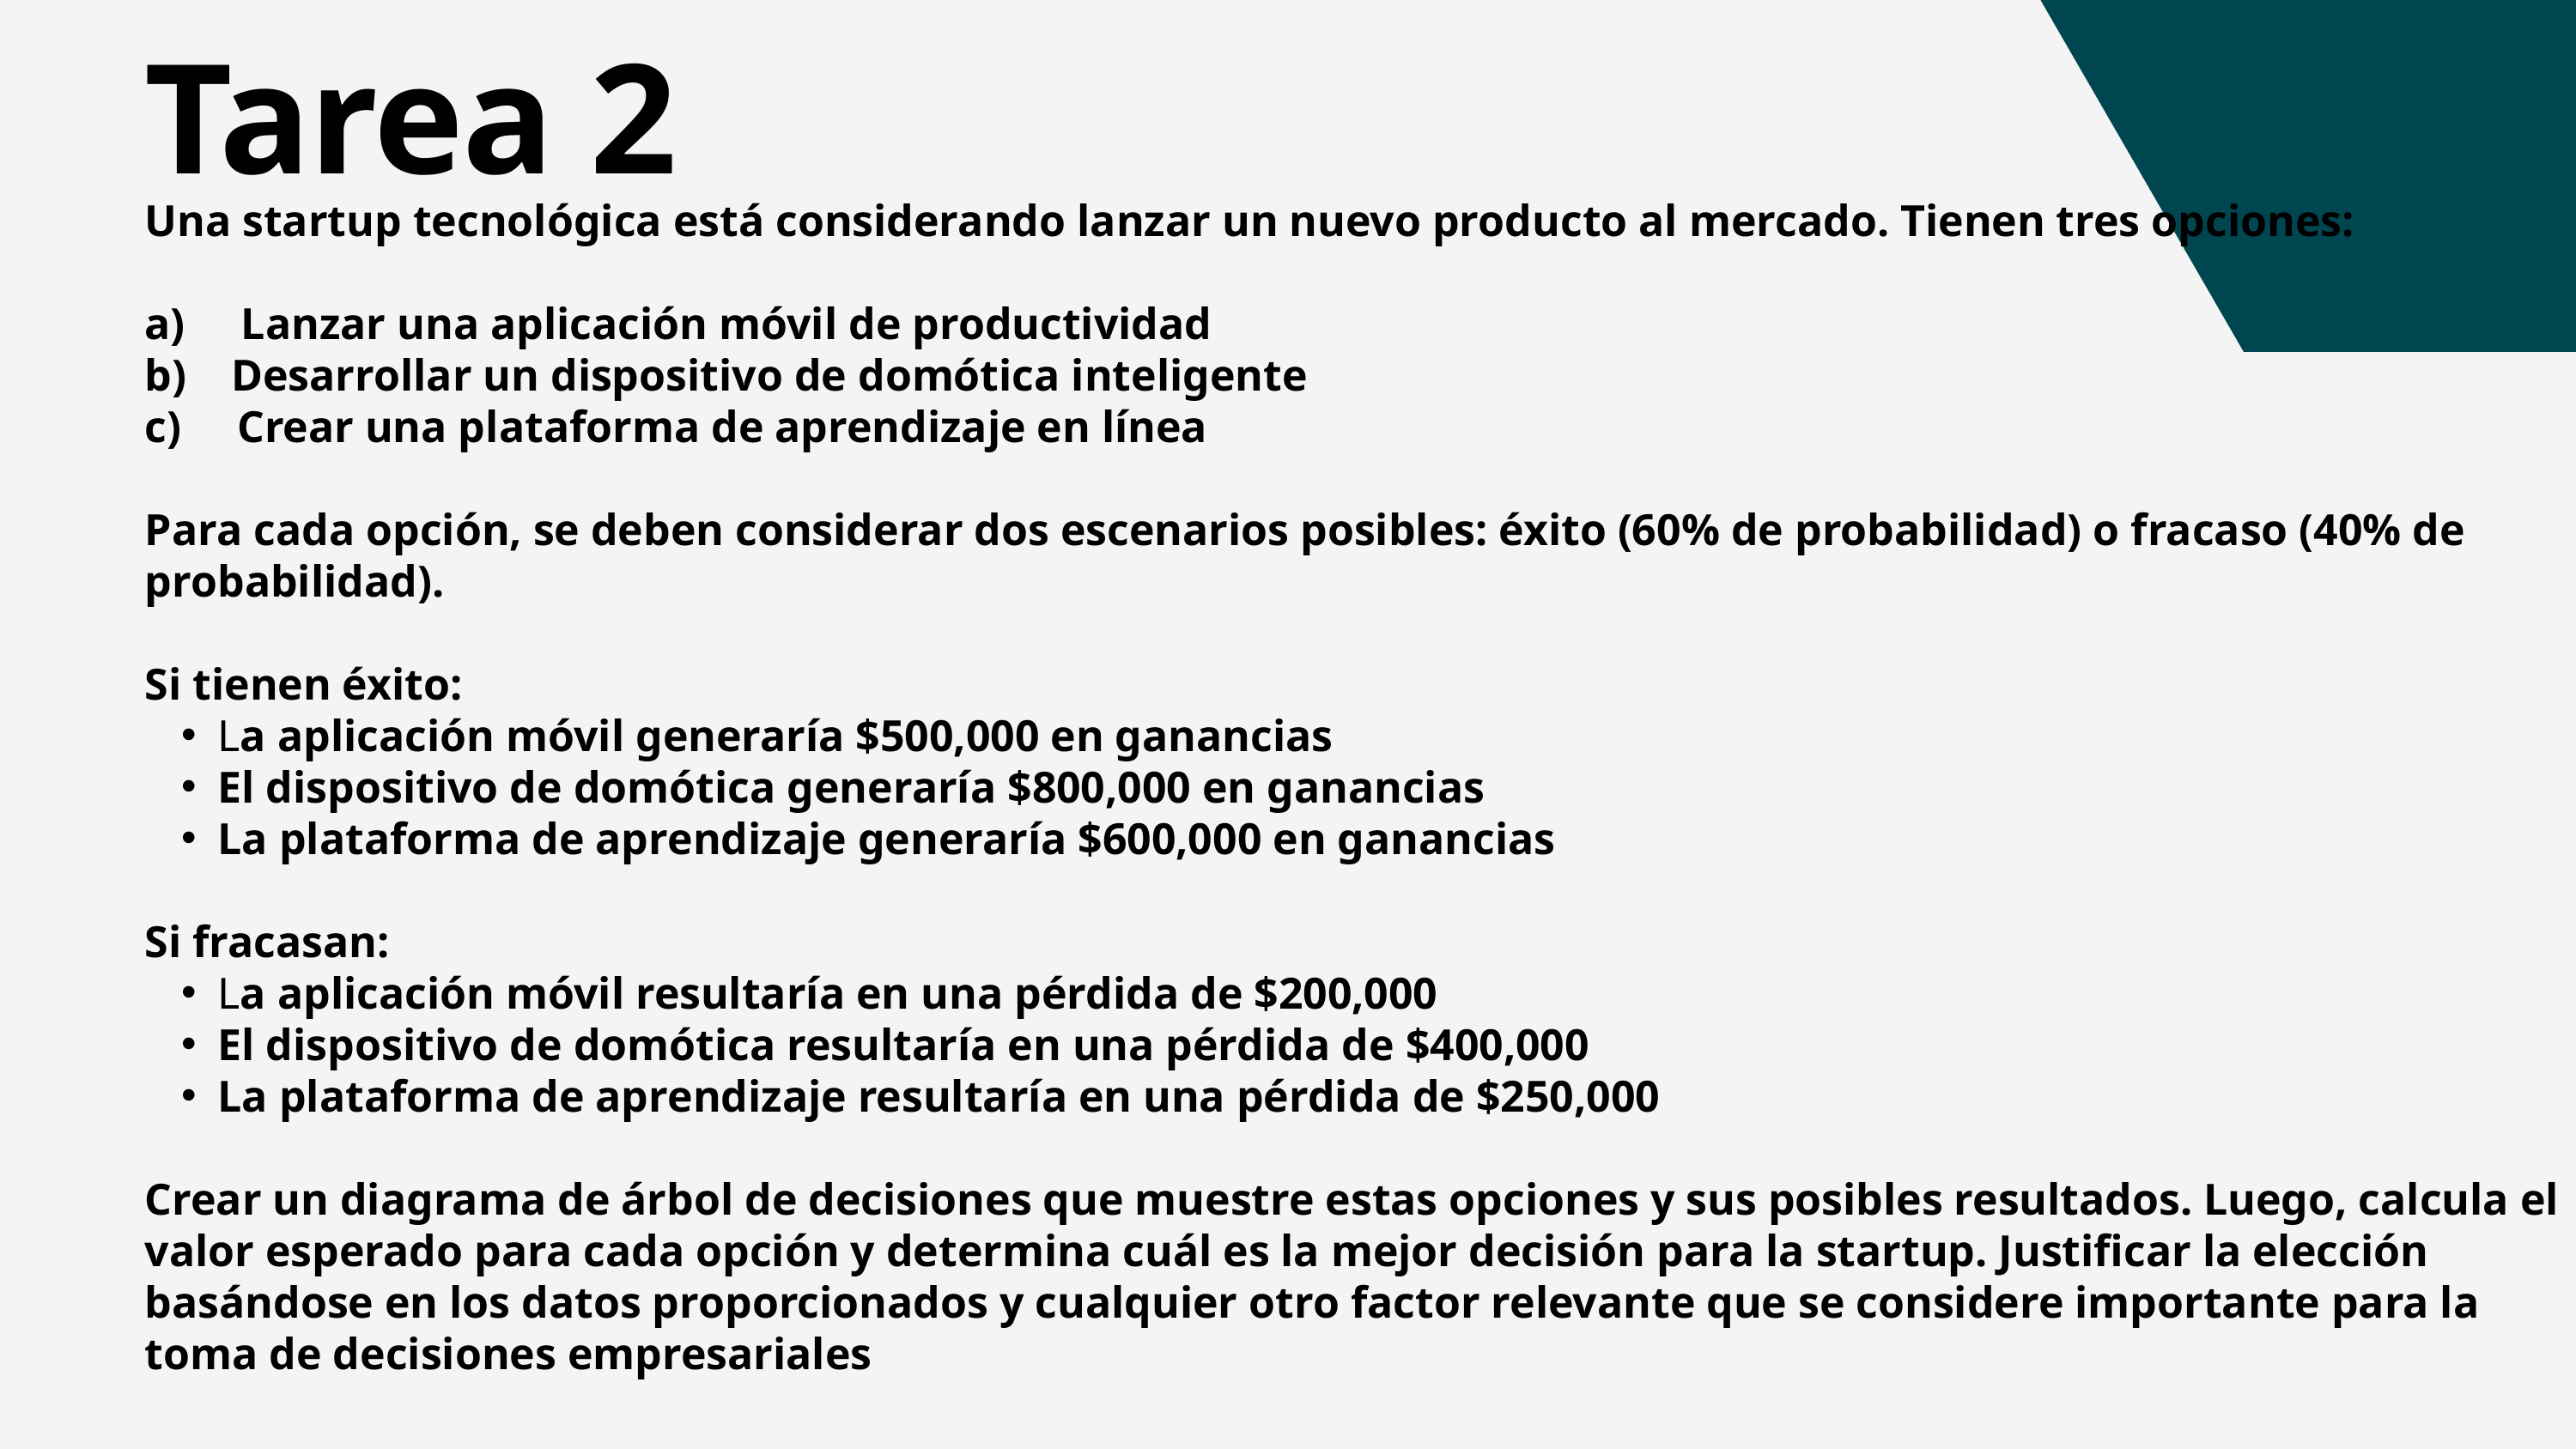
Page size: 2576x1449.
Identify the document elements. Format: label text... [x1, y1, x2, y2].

text_box Una startup tecnológica está considerando lanzar un nuevo producto al mercado. Tienen tres opciones: a) Lanzar una aplicación móvil de productividad b) Desarrollar un dispositivo de domótica inteligente c) Crear una plataforma de aprendizaje en línea Para cada opción, se deben considerar dos escenarios posibles: éxito (60% de probabilidad) o fracaso (40% de probabilidad). Si tienen éxito: La aplicación móvil generaría $500,000 en ganancias El dispositivo de domótica generaría $800,000 en ganancias La plataforma de aprendizaje generaría $600,000 en ganancias Si fracasan: La aplicación móvil resultaría en una pérdida de $200,000 El dispositivo de domótica resultaría en una pérdida de $400,000 La plataforma de aprendizaje resultaría en una pérdida de $250,000 Crear un diagrama de árbol de decisiones que muestre estas opciones y sus posibles resultados. Luego, calcula el valor esperado para cada opción y determina cuál es la mejor decisión para la startup. Justificar la elección basándose en los datos proporcionados y cualquier otro factor relevante que se considere importante para la toma de decisiones empresariales [144, 192, 2576, 1429]
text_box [1996, 0, 2576, 352]
text_box Tarea 2 [144, 21, 1637, 192]
